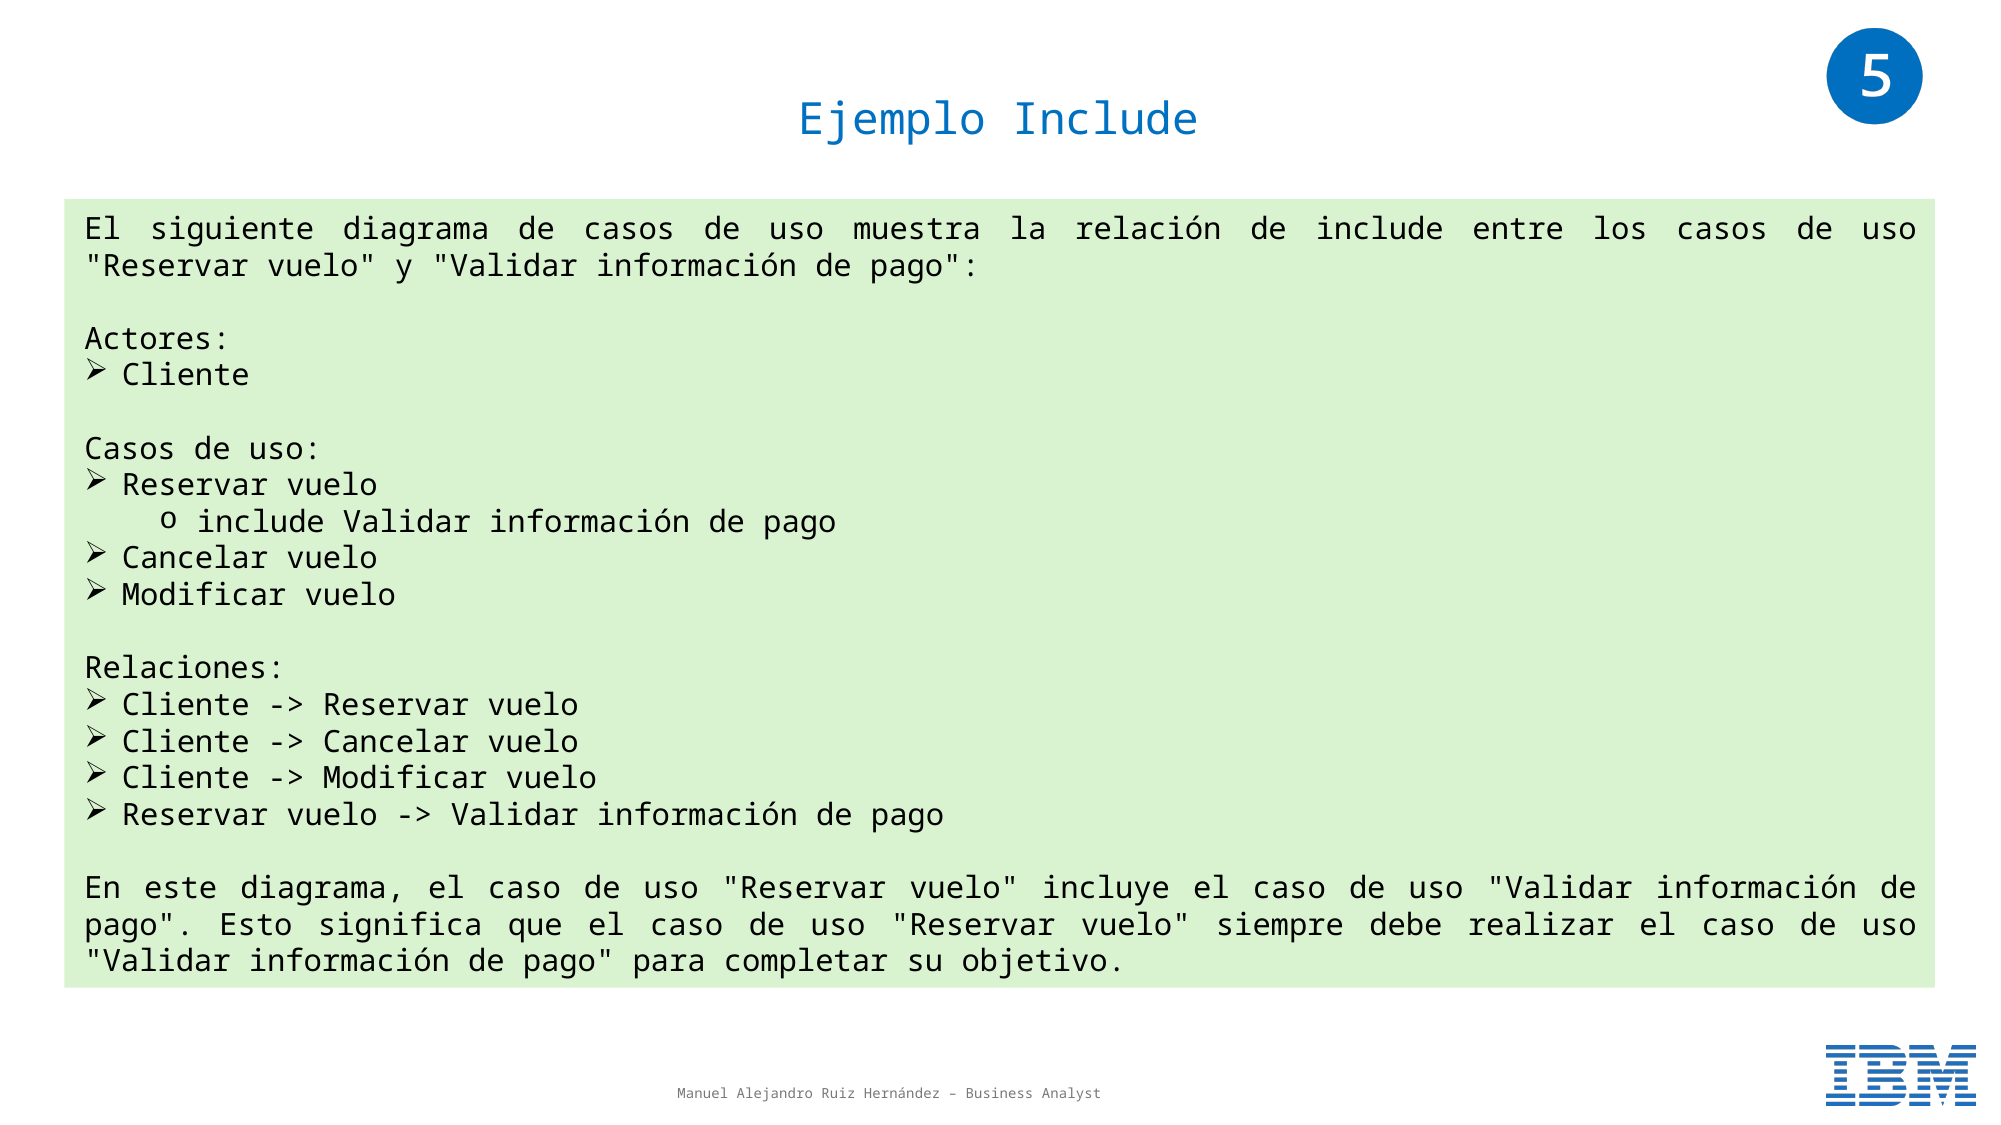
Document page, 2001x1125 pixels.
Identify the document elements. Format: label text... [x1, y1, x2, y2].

footer Manuel Alejandro Ruiz Hernández – Business Analyst [662, 1063, 1338, 1124]
picture [1813, 15, 1936, 138]
text_box Ejemplo Include [362, 80, 1637, 154]
picture [1826, 1045, 1977, 1107]
text_box El siguiente diagrama de casos de uso muestra la relación de include entre los casos de uso "Reservar vuelo" y "Validar información de pago": Actores: Cliente Casos de uso: Reservar vuelo include Validar información de pago Cancelar vuelo Modificar vuelo Relaciones: Cliente -> Reservar vuelo Cliente -> Cancelar vuelo Cliente -> Modificar vuelo Reservar vuelo -> Validar información de pago En este diagrama, el caso de uso "Reservar vuelo" incluye el caso de uso "Validar información de pago". Esto significa que el caso de uso "Reservar vuelo" siempre debe realizar el caso de uso "Validar información de pago" para completar su objetivo. [63, 198, 1936, 989]
